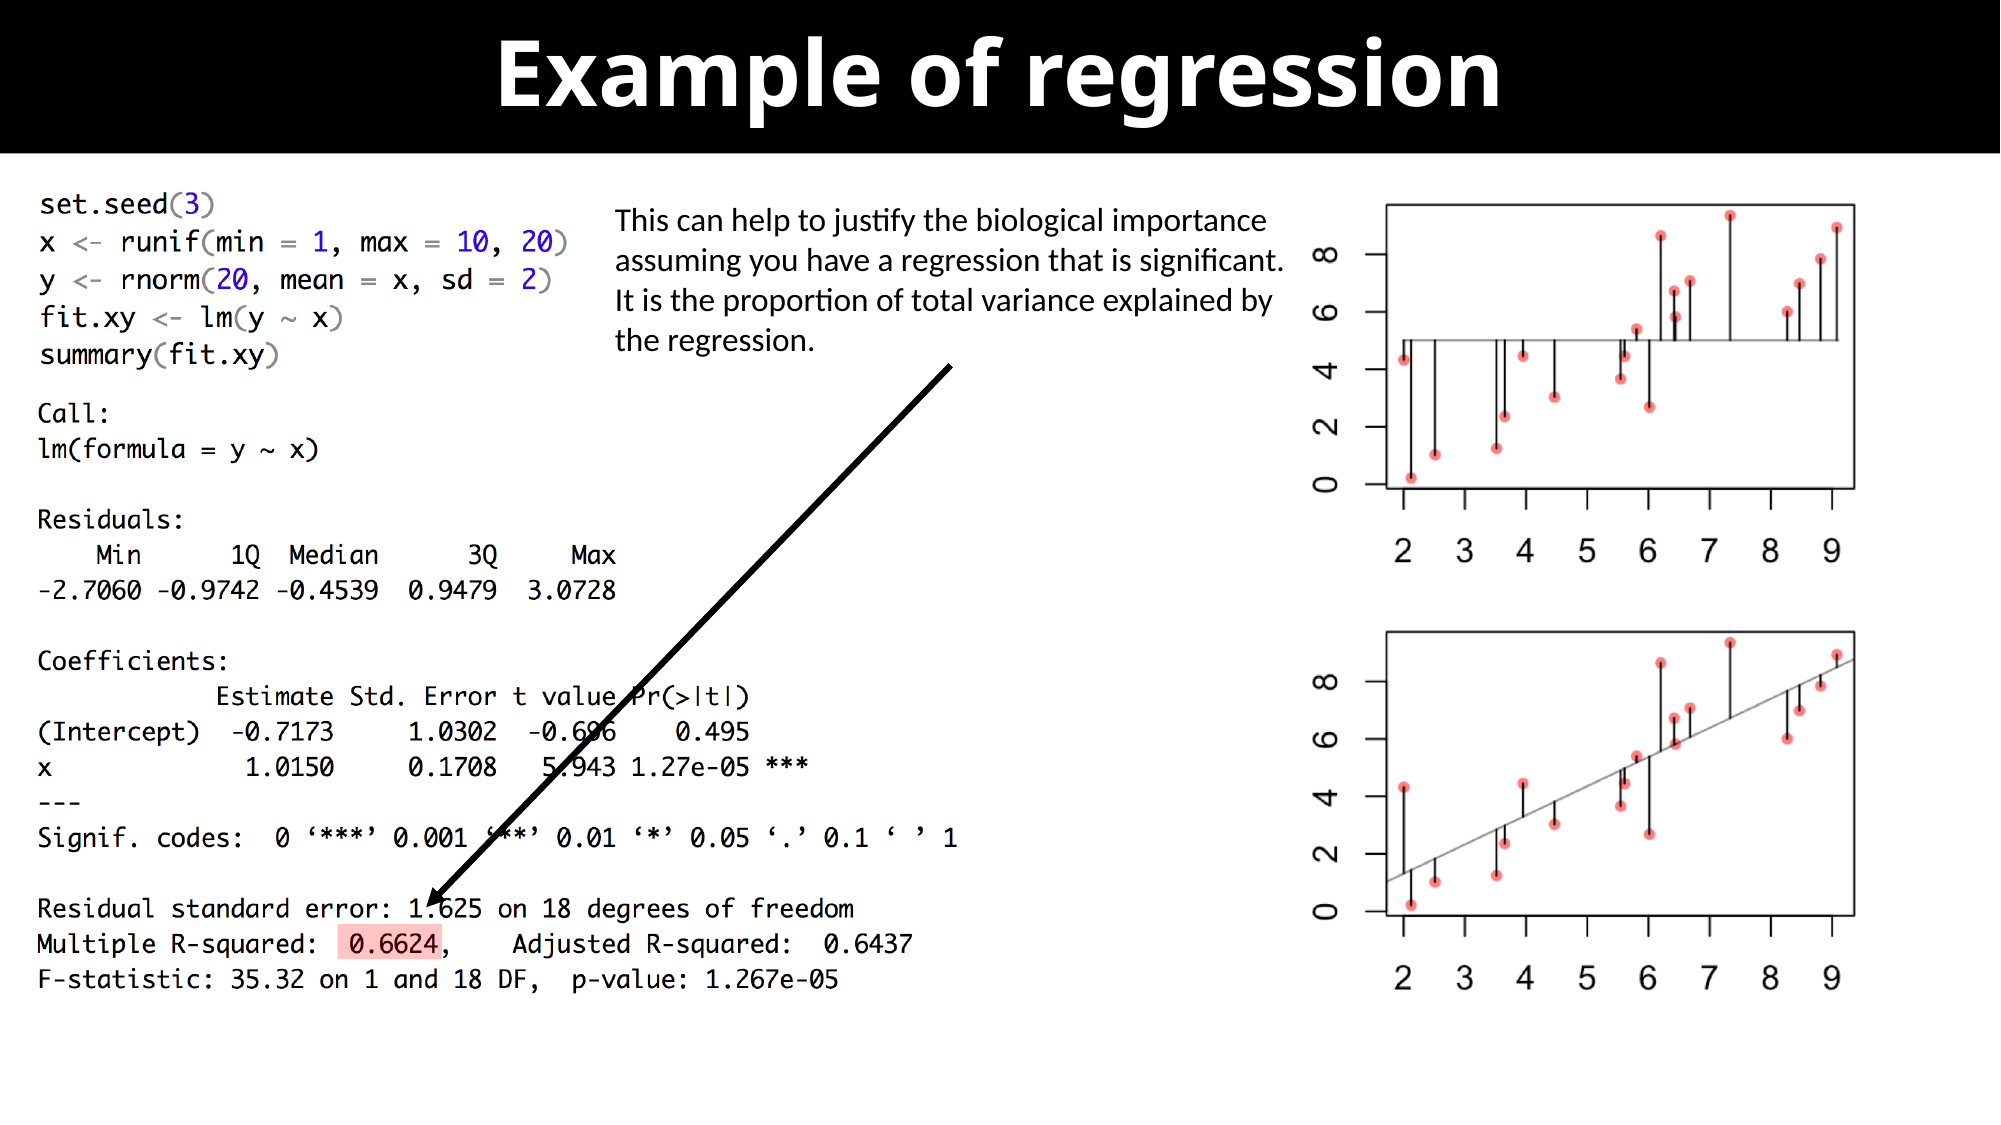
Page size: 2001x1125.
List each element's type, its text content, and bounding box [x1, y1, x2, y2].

text_box This can help to justify the biological importance assuming you have a regression that is significant. It is the proportion of total variance explained by the regression. [600, 190, 1299, 366]
picture [33, 392, 975, 1005]
picture [34, 189, 576, 377]
title Example of regression [0, 0, 2000, 154]
picture [1299, 189, 1867, 1005]
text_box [426, 367, 951, 908]
